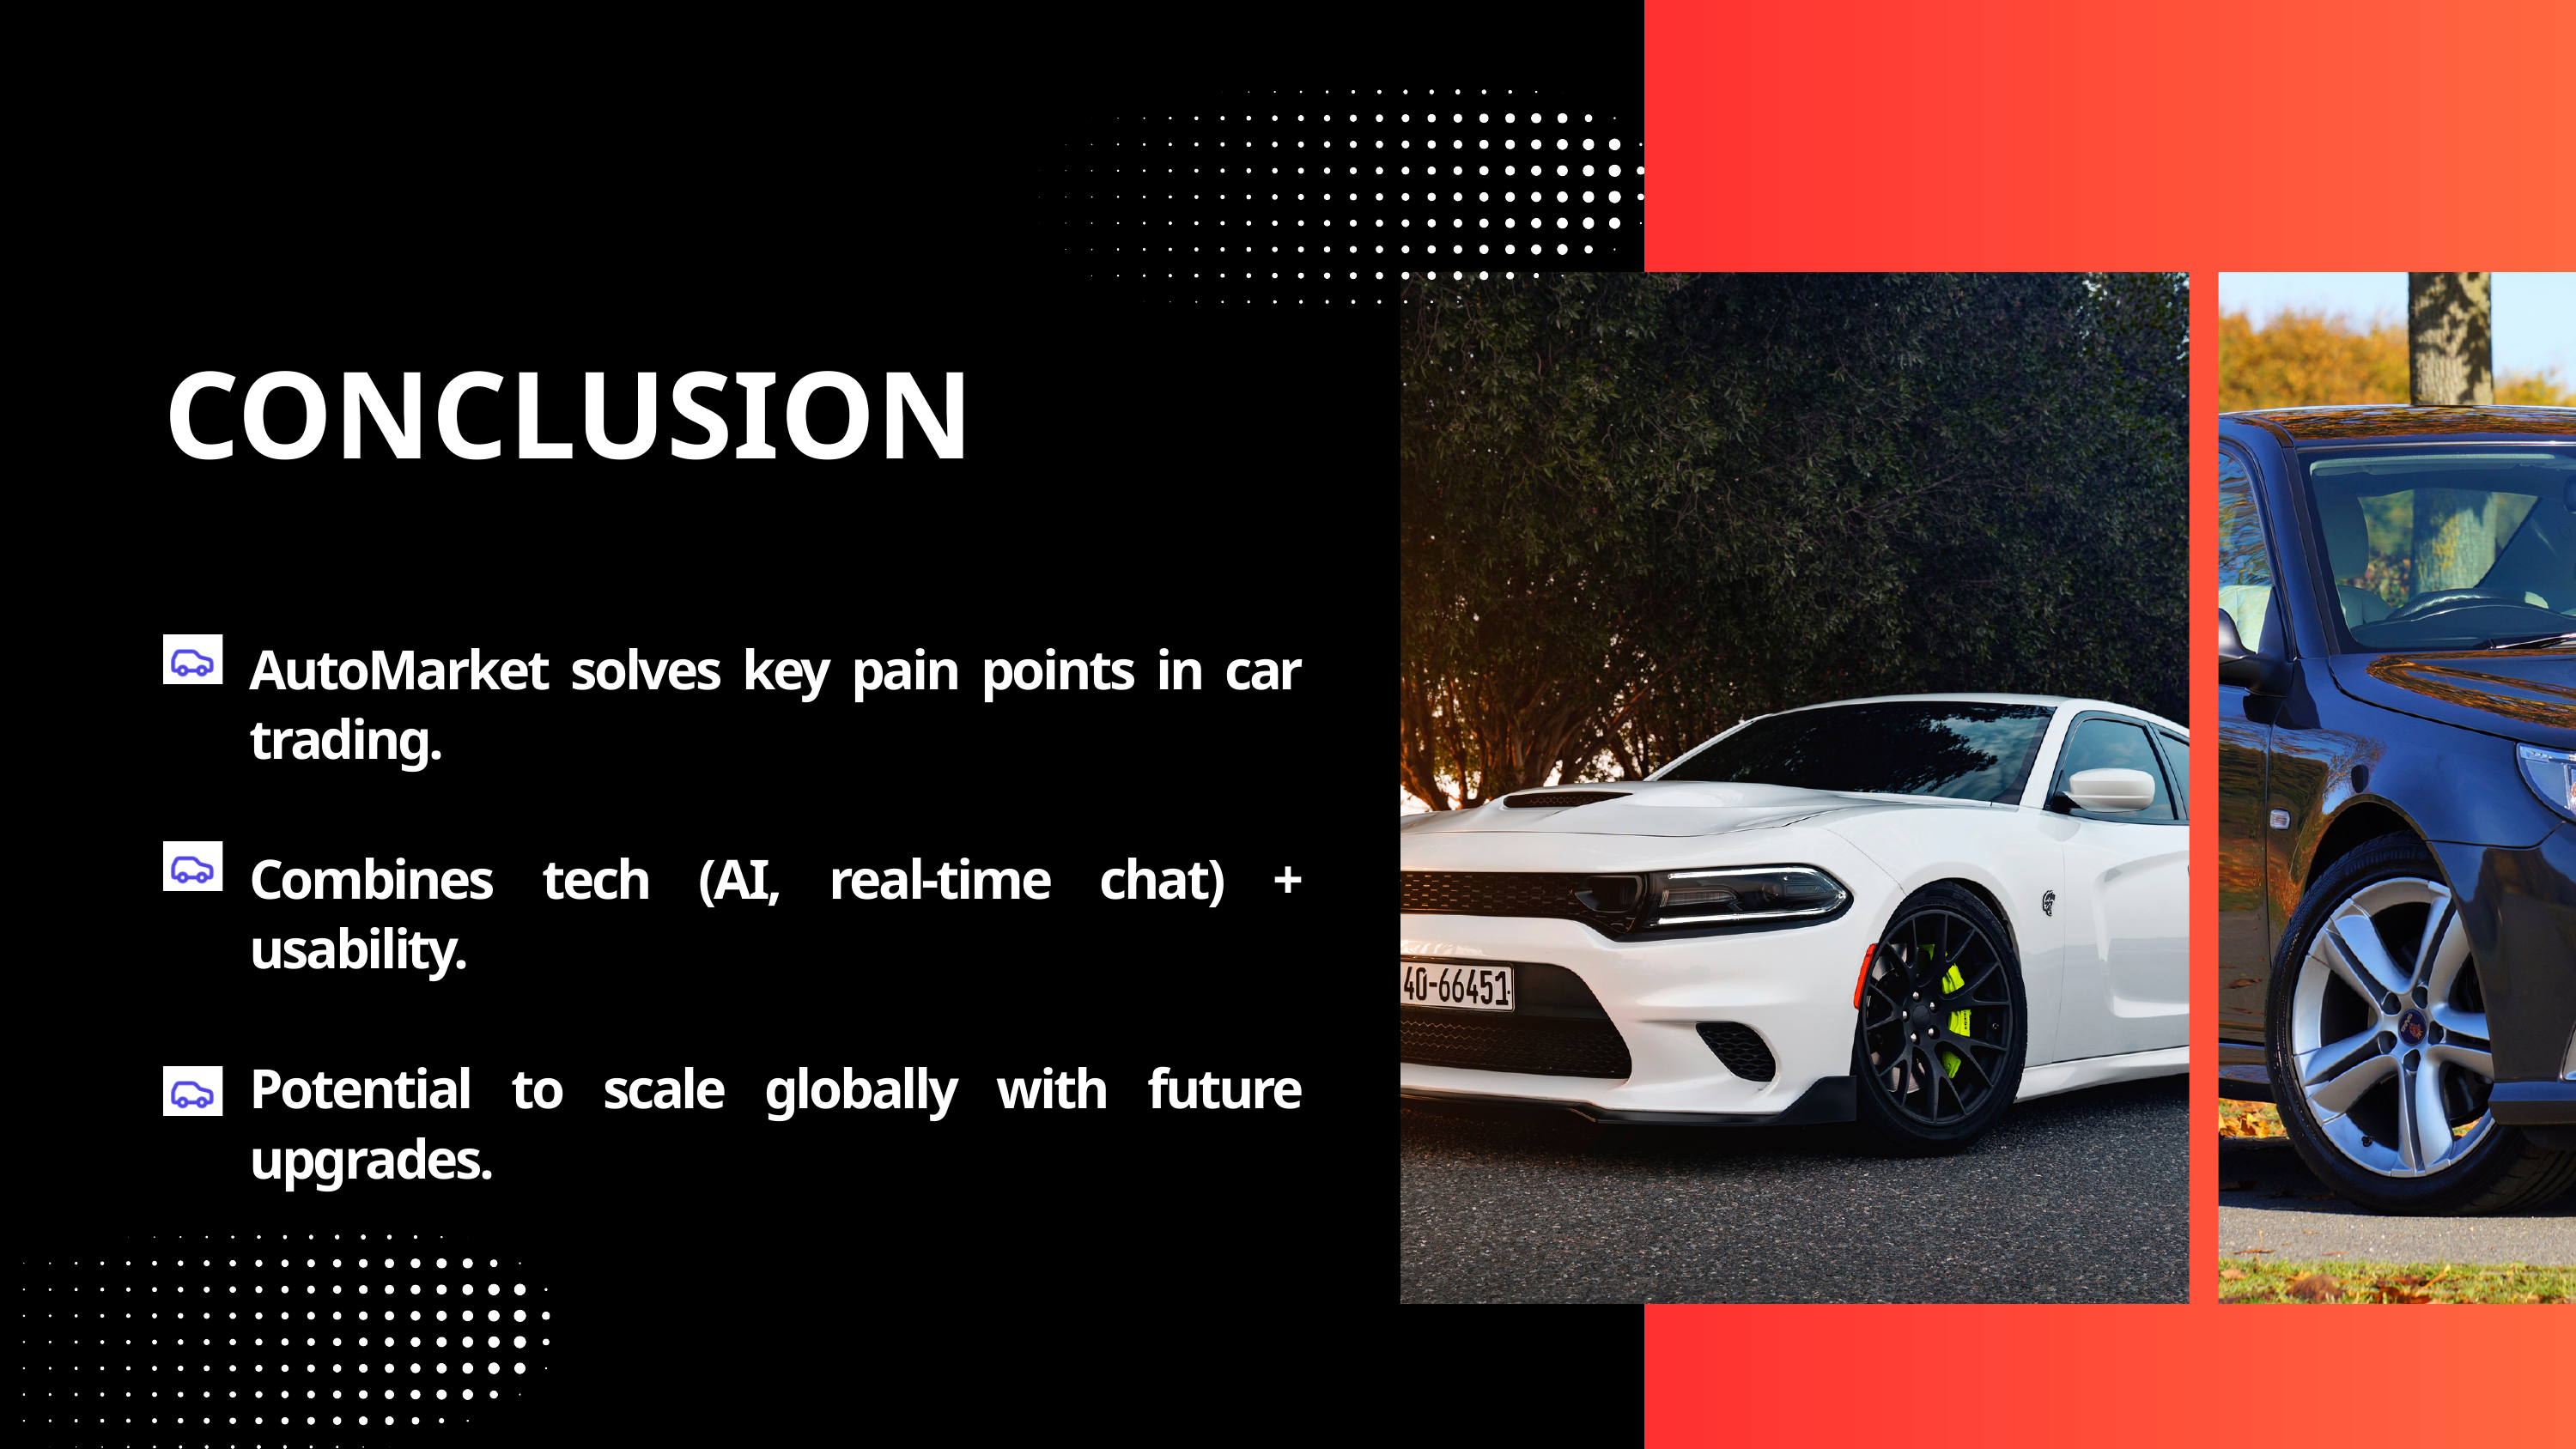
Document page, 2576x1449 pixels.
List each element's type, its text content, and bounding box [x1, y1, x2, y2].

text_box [1400, 272, 2190, 1304]
text_box [163, 1066, 223, 1116]
text_box [163, 841, 223, 891]
text_box [1013, 89, 1638, 304]
text_box [0, 1234, 550, 1449]
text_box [2218, 272, 2576, 1304]
text_box CONCLUSION [163, 373, 1395, 593]
text_box AutoMarket solves key pain points in car trading. Combines tech (AI, real-time chat) + usability. Potential to scale globally with future upgrades. [249, 630, 1301, 1330]
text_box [1643, 0, 2576, 1449]
text_box [163, 634, 223, 684]
